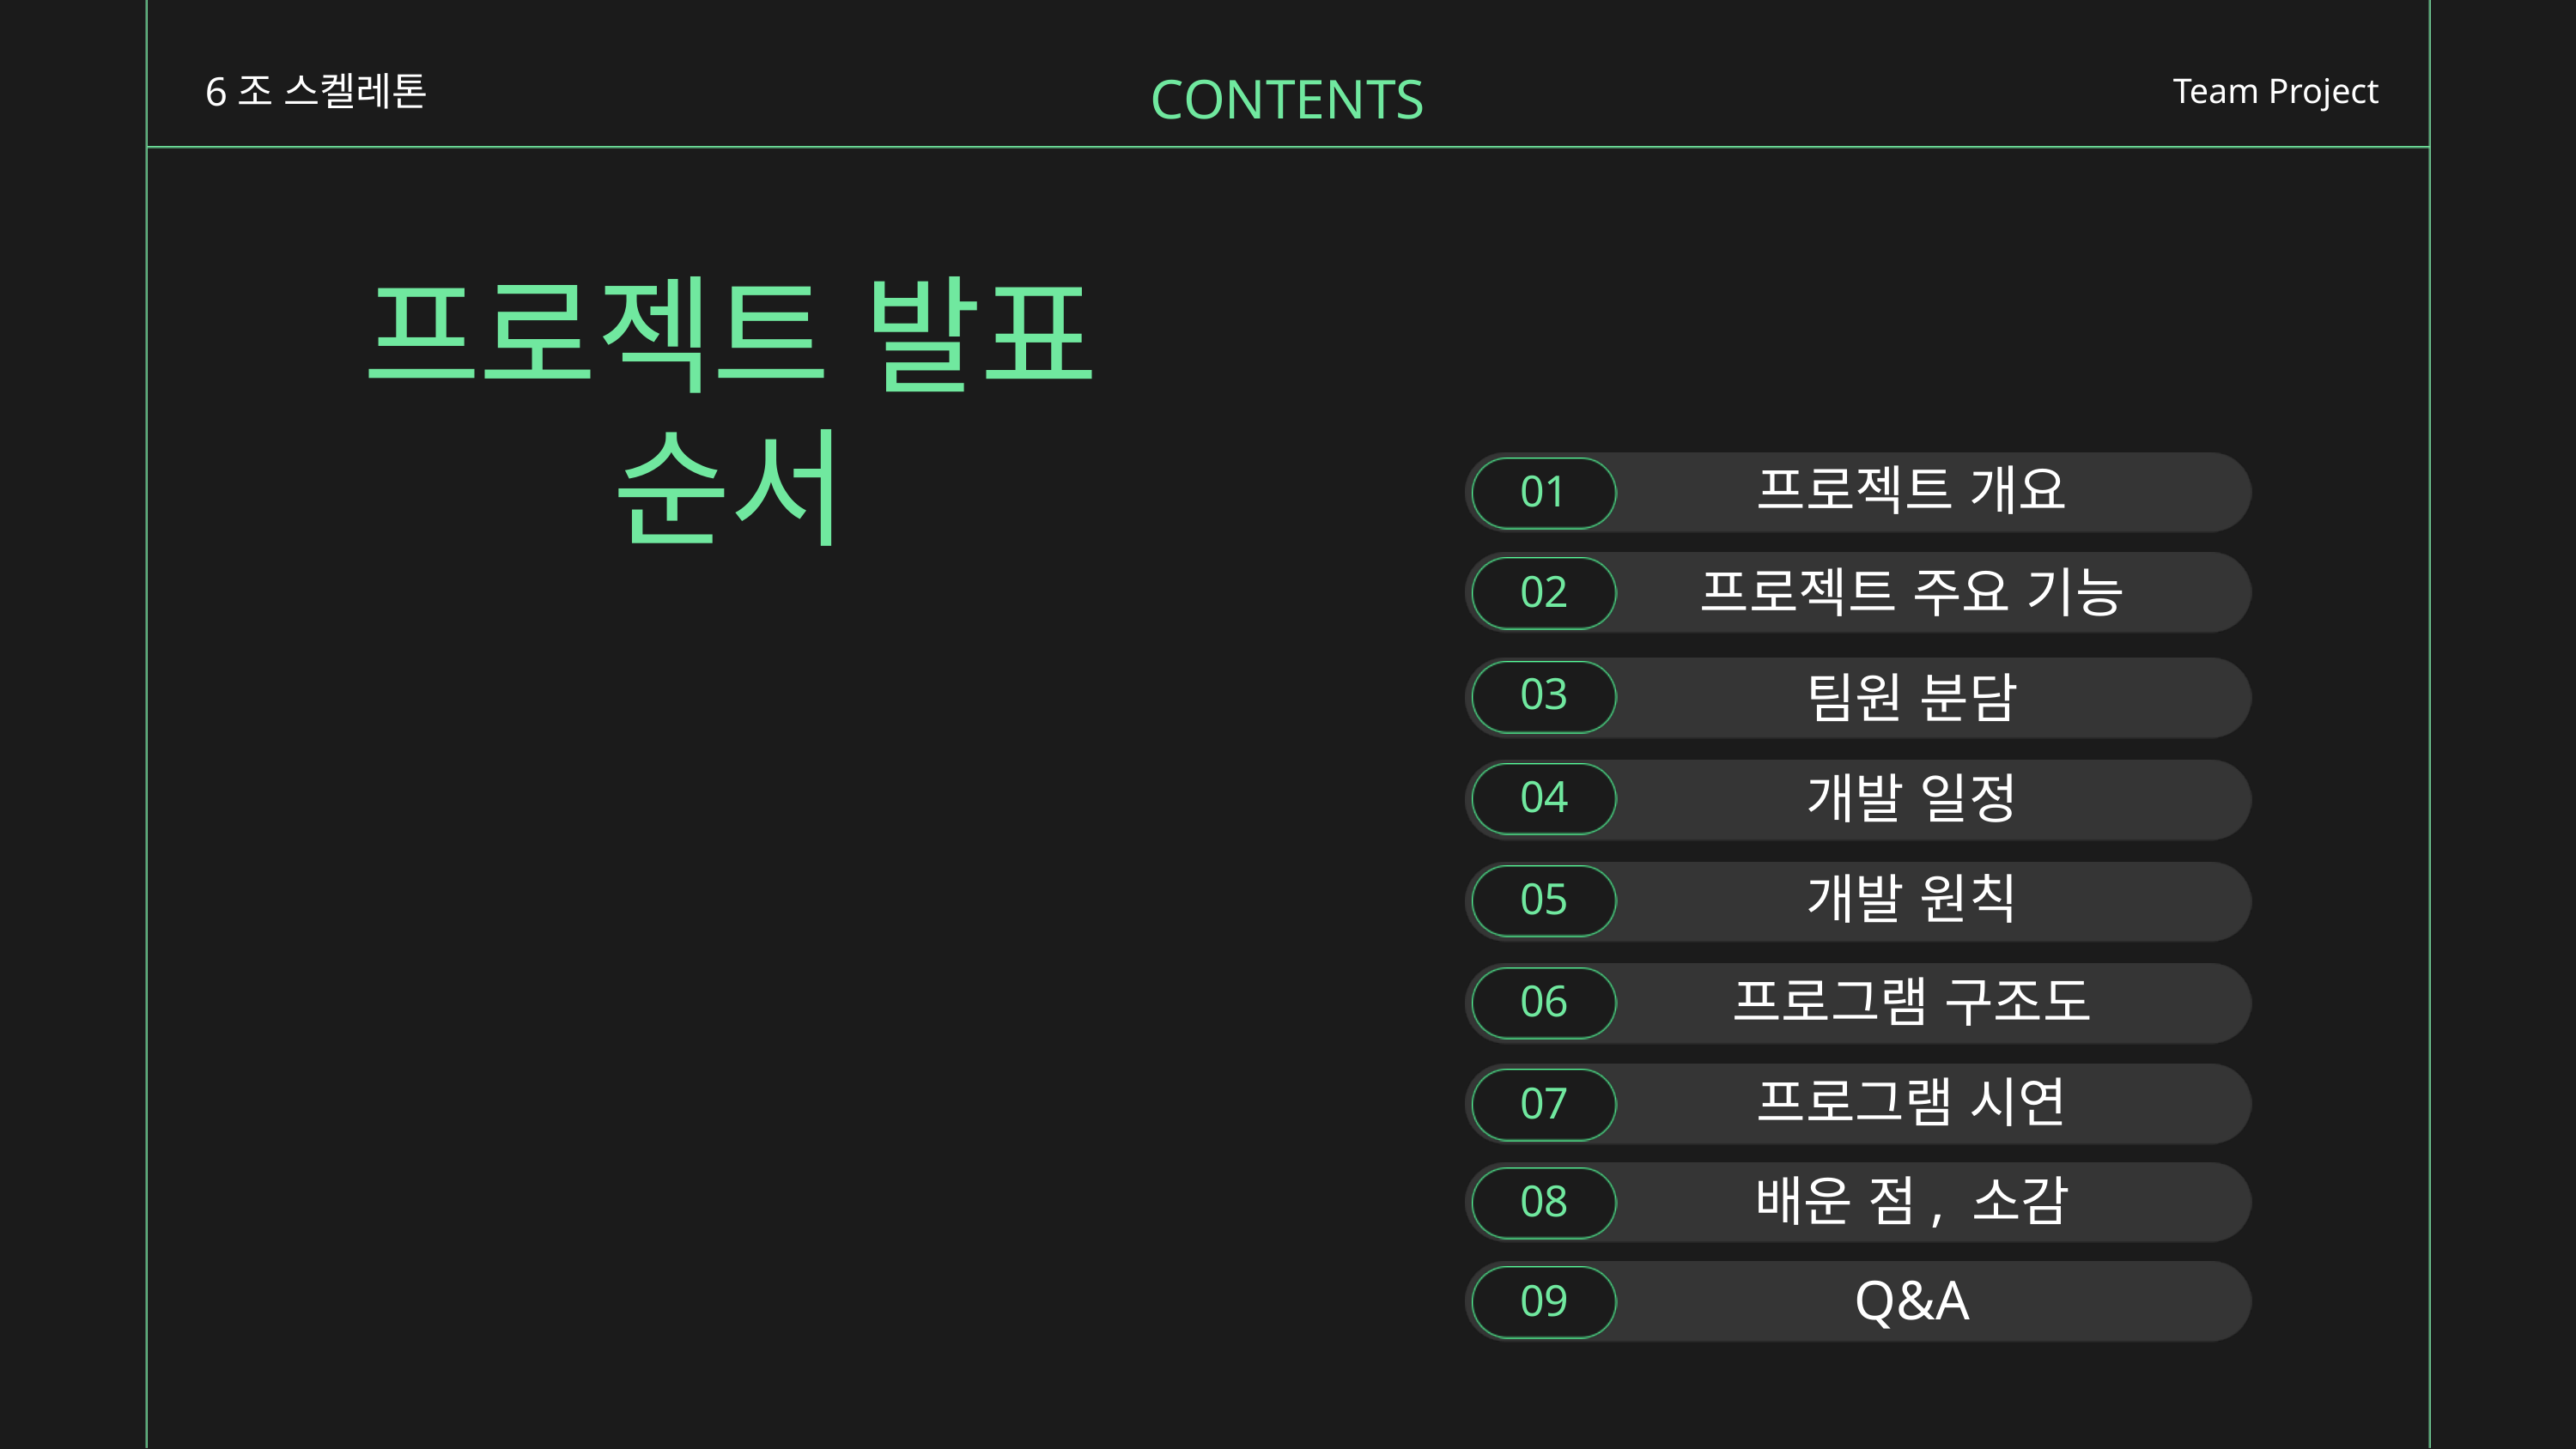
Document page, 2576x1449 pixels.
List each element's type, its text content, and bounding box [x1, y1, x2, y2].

picture [1464, 452, 2253, 533]
picture [1464, 760, 2253, 841]
text_box 프로젝트 발표 순서 [283, 324, 1179, 505]
picture [0, 120, 872, 1447]
text_box 6조 스켈레톤 [85, 64, 548, 120]
picture [1464, 1161, 2253, 1244]
picture [148, 115, 2576, 1447]
picture [1464, 1261, 2253, 1343]
picture [1464, 963, 2253, 1045]
picture [1464, 1064, 2253, 1145]
text_box CONTENTS [1107, 62, 1469, 138]
text_box Team Project [2119, 68, 2433, 115]
picture [1464, 861, 2253, 943]
picture [1464, 552, 2253, 634]
